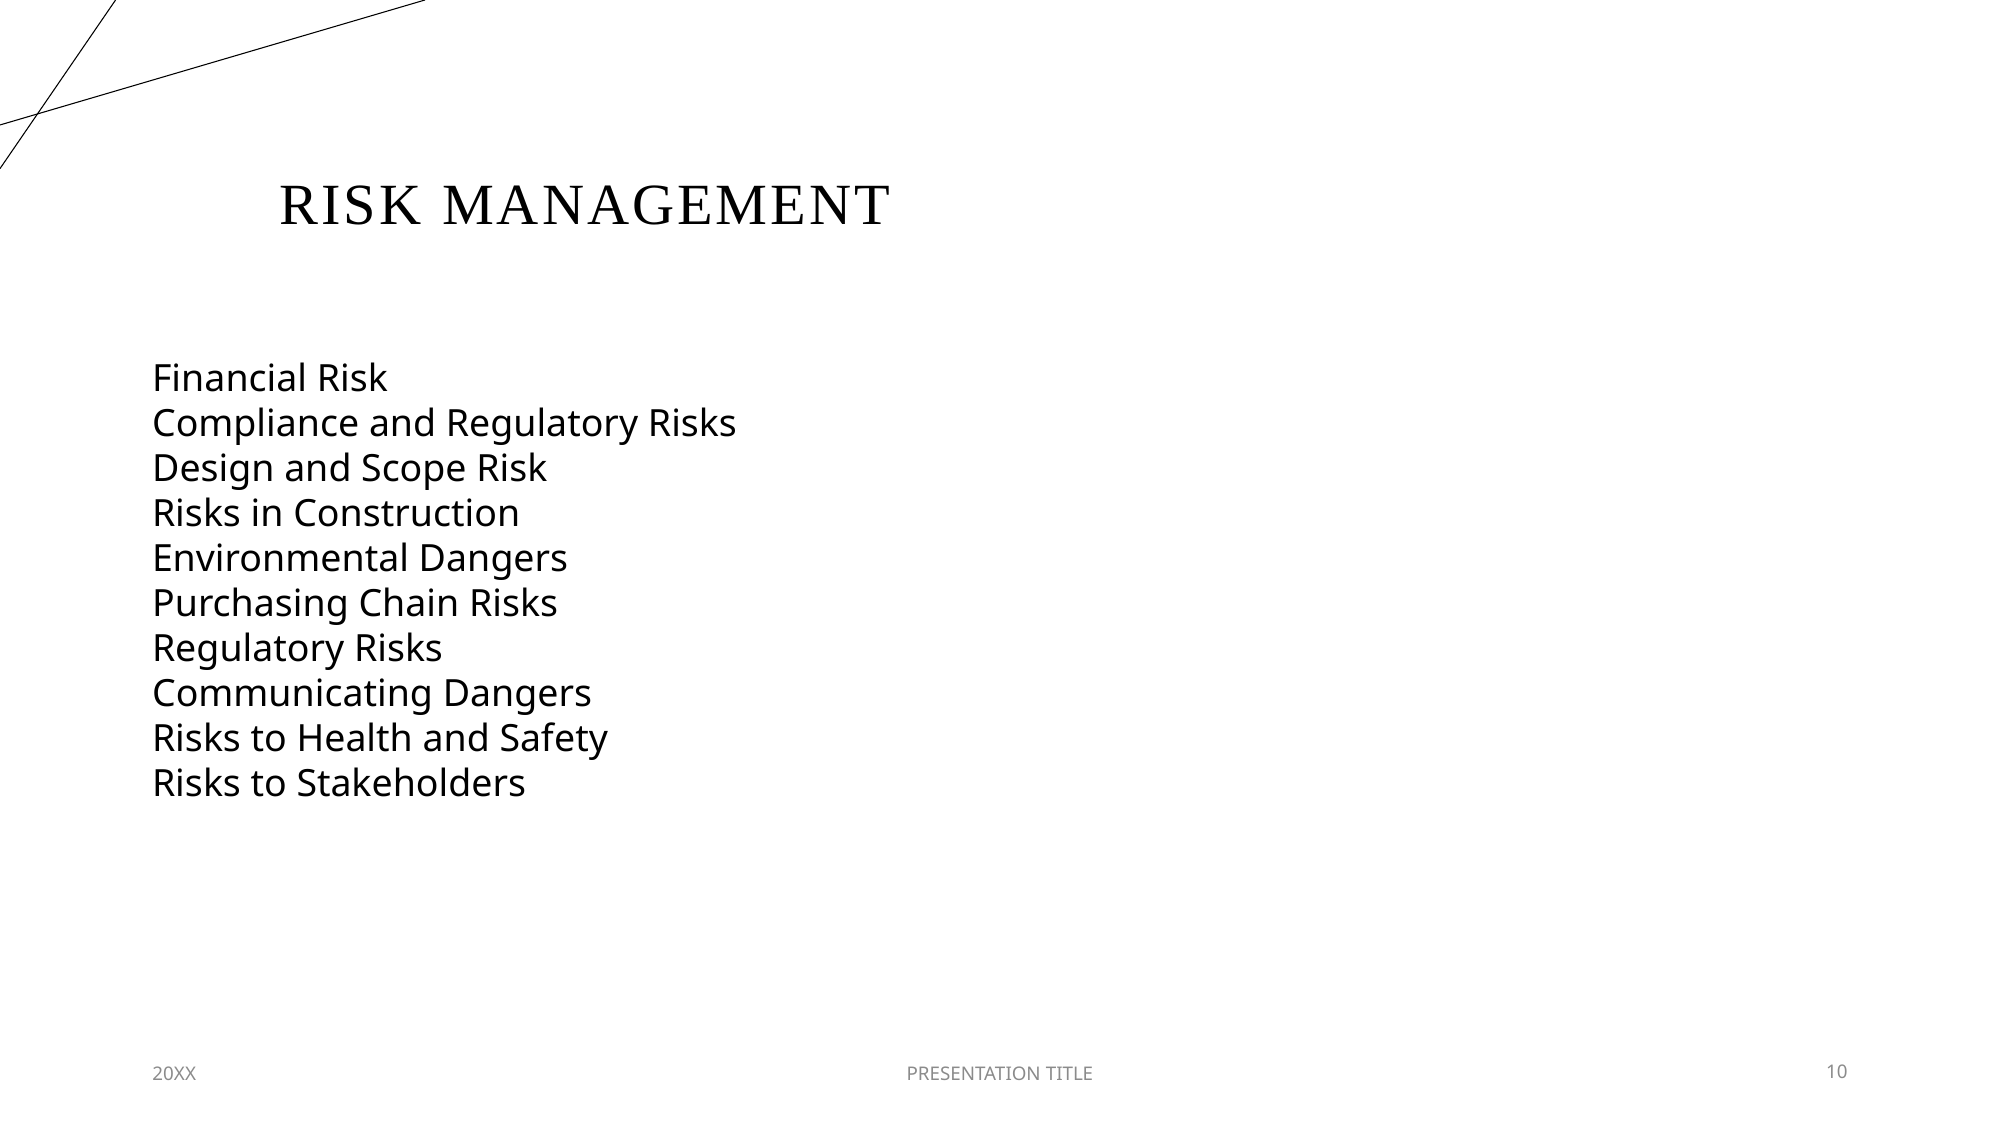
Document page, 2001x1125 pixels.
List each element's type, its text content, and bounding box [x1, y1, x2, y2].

title Risk management [218, 135, 952, 246]
slide_number 20XX [137, 1042, 588, 1103]
slide_number 10 [1412, 1042, 1863, 1103]
footer PRESENTATION TITLE [662, 1042, 1338, 1103]
